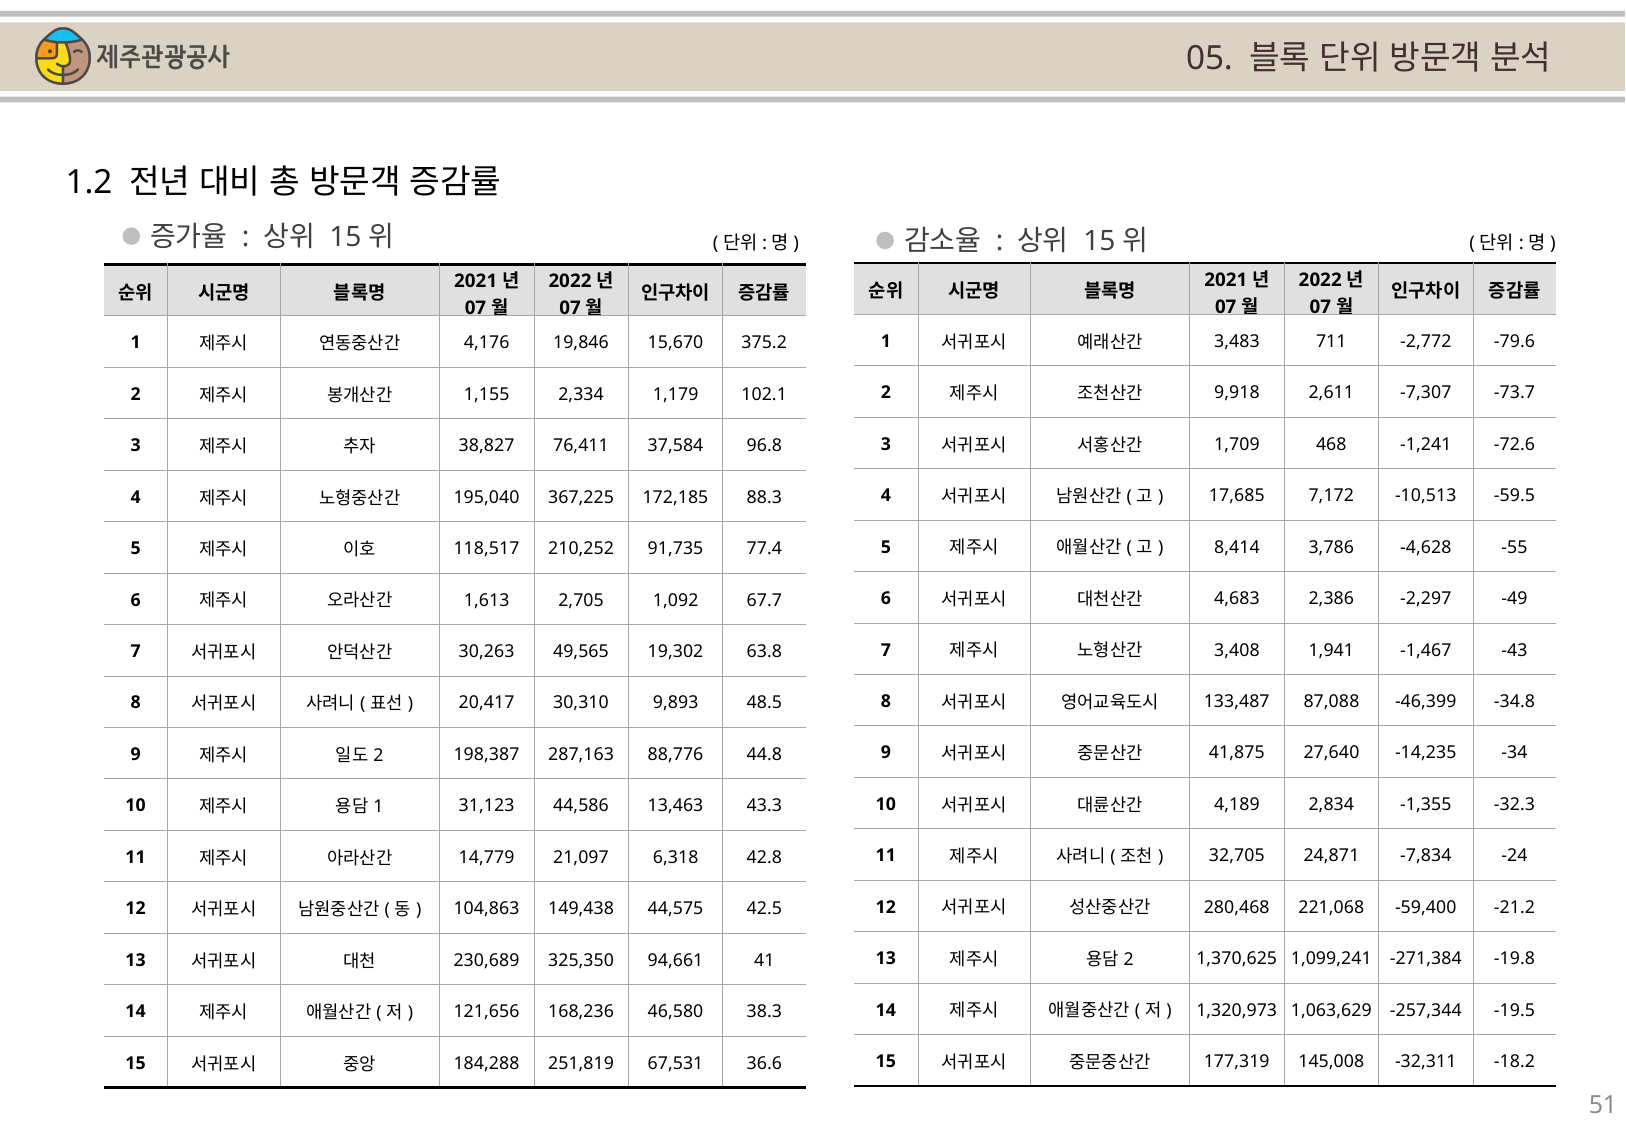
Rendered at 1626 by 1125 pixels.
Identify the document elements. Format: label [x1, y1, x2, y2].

table_cell [104, 419, 167, 470]
slide_number [1251, 1063, 1618, 1123]
table_cell [1031, 726, 1189, 777]
table_header [723, 266, 806, 315]
table_cell [104, 831, 167, 881]
table_cell [629, 728, 722, 778]
table_cell [104, 1037, 167, 1086]
table_cell [281, 419, 439, 470]
table_cell [854, 829, 918, 880]
table_cell [535, 471, 628, 521]
table_cell [168, 934, 280, 984]
table_cell [1474, 572, 1556, 623]
table_header [281, 266, 439, 315]
table_cell [1379, 881, 1473, 931]
text_box [875, 215, 1163, 264]
table_cell [1031, 418, 1189, 468]
table_header [629, 266, 722, 315]
table_cell [1031, 315, 1189, 365]
table_cell [854, 624, 918, 674]
table_cell [1190, 932, 1284, 983]
table_cell [1379, 624, 1473, 674]
table_cell [723, 522, 806, 573]
table_cell [281, 522, 439, 573]
table_cell [919, 675, 1030, 725]
table_cell [1285, 932, 1378, 983]
table_cell [1474, 778, 1556, 828]
table_cell [535, 934, 628, 984]
text_box [698, 223, 814, 261]
table_cell [854, 366, 918, 417]
table_cell [919, 932, 1030, 983]
table_cell [723, 677, 806, 727]
table_cell [440, 728, 534, 778]
table_cell [854, 726, 918, 777]
table_cell [535, 677, 628, 727]
table_cell [281, 625, 439, 676]
table_cell [1190, 572, 1284, 623]
table_header [1379, 264, 1473, 314]
table_cell [1379, 932, 1473, 983]
table_cell [723, 831, 806, 881]
table_cell [104, 522, 167, 573]
table_cell [440, 985, 534, 1036]
table_cell [629, 368, 722, 418]
table_cell [168, 728, 280, 778]
table_cell [1285, 469, 1378, 520]
table_cell [1379, 675, 1473, 725]
table_cell [919, 418, 1030, 468]
table_cell [1190, 315, 1284, 365]
table_cell [104, 471, 167, 521]
table_cell [629, 471, 722, 521]
table_cell [1190, 984, 1284, 1034]
text_box [1042, 28, 1595, 84]
table_cell [629, 882, 722, 933]
table_cell [1031, 1035, 1189, 1085]
table_cell [1474, 315, 1556, 365]
table_cell [104, 368, 167, 418]
table_cell [1031, 881, 1189, 931]
table_cell [1031, 572, 1189, 623]
table_cell [104, 728, 167, 778]
table_cell [629, 522, 722, 573]
table_cell [854, 469, 918, 520]
table_cell [1379, 778, 1473, 828]
text_box [121, 210, 409, 260]
table_cell [1285, 521, 1378, 571]
table_cell [723, 625, 806, 676]
table_cell [535, 728, 628, 778]
table_cell [440, 316, 534, 367]
table_cell [535, 882, 628, 933]
table_cell [629, 1037, 722, 1086]
table_cell [919, 778, 1030, 828]
table_cell [629, 316, 722, 367]
table_cell [919, 469, 1030, 520]
table_cell [168, 419, 280, 470]
table_cell [104, 882, 167, 933]
table_cell [919, 521, 1030, 571]
table_cell [281, 728, 439, 778]
table_header [1190, 264, 1284, 314]
table_cell [1474, 624, 1556, 674]
table_cell [1474, 726, 1556, 777]
text_box [50, 152, 1144, 208]
table_cell [919, 984, 1030, 1034]
table_cell [168, 368, 280, 418]
table_cell [281, 934, 439, 984]
table_cell [919, 726, 1030, 777]
table_cell [535, 625, 628, 676]
table_cell [440, 419, 534, 470]
table_cell [168, 831, 280, 881]
table_cell [1474, 984, 1556, 1034]
table_cell [1190, 624, 1284, 674]
table_cell [104, 779, 167, 830]
table_cell [168, 522, 280, 573]
table_cell [1190, 1035, 1284, 1085]
table_cell [1285, 624, 1378, 674]
table_cell [1285, 418, 1378, 468]
table_cell [1474, 418, 1556, 468]
table_cell [1190, 521, 1284, 571]
table_cell [1190, 469, 1284, 520]
table_cell [1031, 469, 1189, 520]
picture [31, 26, 232, 87]
table_cell [854, 932, 918, 983]
table_cell [723, 934, 806, 984]
table_cell [1474, 829, 1556, 880]
table_cell [1474, 521, 1556, 571]
table_cell [168, 677, 280, 727]
table_cell [629, 831, 722, 881]
table_cell [919, 1035, 1030, 1085]
table_cell [168, 625, 280, 676]
table_cell [281, 574, 439, 624]
table_cell [104, 985, 167, 1036]
table_cell [535, 368, 628, 418]
table_cell [1474, 469, 1556, 520]
table_cell [104, 625, 167, 676]
table_cell [440, 471, 534, 521]
table_cell [440, 522, 534, 573]
table_cell [168, 1037, 280, 1086]
table_cell [440, 831, 534, 881]
table_cell [1474, 366, 1556, 417]
table_cell [168, 985, 280, 1036]
table_cell [281, 831, 439, 881]
table_cell [281, 882, 439, 933]
table_header [1031, 264, 1189, 314]
table_cell [1379, 469, 1473, 520]
table_cell [1285, 1035, 1378, 1063]
table_cell [440, 574, 534, 624]
table_cell [919, 829, 1030, 880]
table_cell [854, 418, 918, 468]
table_cell [1379, 984, 1473, 1034]
table_cell [854, 572, 918, 623]
table_cell [535, 1037, 628, 1086]
text_box [1454, 223, 1571, 261]
table_cell [440, 625, 534, 676]
table_cell [919, 315, 1030, 365]
table_cell [535, 831, 628, 881]
table_cell [1379, 366, 1473, 417]
table_cell [629, 779, 722, 830]
table_cell [1031, 984, 1189, 1034]
table_cell [168, 779, 280, 830]
table_cell [168, 316, 280, 367]
table_cell [723, 985, 806, 1036]
table_cell [281, 316, 439, 367]
table_cell [723, 779, 806, 830]
table_cell [1031, 932, 1189, 983]
table_cell [919, 624, 1030, 674]
table_cell [1474, 675, 1556, 725]
table_cell [1285, 778, 1378, 828]
table_header [440, 266, 534, 315]
table_cell [723, 419, 806, 470]
table_cell [1190, 726, 1284, 777]
table_cell [440, 368, 534, 418]
table_cell [723, 574, 806, 624]
table_cell [281, 368, 439, 418]
table_cell [1031, 521, 1189, 571]
table_cell [1474, 932, 1556, 983]
table_cell [1190, 881, 1284, 931]
table_cell [535, 574, 628, 624]
table_cell [535, 985, 628, 1036]
table_header [535, 266, 628, 315]
table_cell [440, 1037, 534, 1086]
table_cell [1190, 778, 1284, 828]
table_cell [854, 881, 918, 931]
table_cell [1285, 984, 1378, 1034]
table_cell [1474, 881, 1556, 931]
table_cell [1285, 315, 1378, 365]
table_cell [1031, 778, 1189, 828]
table_cell [168, 882, 280, 933]
table_cell [1031, 675, 1189, 725]
table_cell [535, 316, 628, 367]
table_cell [104, 934, 167, 984]
table_cell [854, 675, 918, 725]
table_cell [919, 366, 1030, 417]
table_cell [629, 574, 722, 624]
table_cell [854, 315, 918, 365]
table_cell [281, 1037, 439, 1086]
table_cell [104, 316, 167, 367]
table_cell [1031, 624, 1189, 674]
table_cell [535, 779, 628, 830]
table_cell [919, 881, 1030, 931]
table_cell [854, 1035, 918, 1085]
table_header [1474, 264, 1556, 314]
table_cell [723, 316, 806, 367]
table_cell [1379, 1035, 1473, 1063]
table_cell [1285, 675, 1378, 725]
table_cell [1379, 572, 1473, 623]
table_cell [1285, 881, 1378, 931]
table_cell [629, 625, 722, 676]
table_cell [629, 677, 722, 727]
table_cell [1190, 418, 1284, 468]
table_cell [723, 1037, 806, 1086]
table_cell [629, 419, 722, 470]
table_cell [1285, 726, 1378, 777]
table_cell [723, 368, 806, 418]
table_cell [1285, 366, 1378, 417]
table_cell [281, 471, 439, 521]
table_cell [535, 419, 628, 470]
table_cell [281, 677, 439, 727]
table_cell [629, 985, 722, 1036]
table_cell [1379, 315, 1473, 365]
table_cell [1031, 829, 1189, 880]
table_cell [1190, 829, 1284, 880]
table_cell [723, 471, 806, 521]
table_header [1285, 264, 1378, 314]
table_cell [168, 471, 280, 521]
table_cell [1474, 1035, 1556, 1063]
table_cell [854, 984, 918, 1034]
table_cell [535, 522, 628, 573]
table_cell [1379, 418, 1473, 468]
table_cell [629, 934, 722, 984]
table_cell [1031, 366, 1189, 417]
table_header [854, 264, 918, 314]
table_cell [1190, 675, 1284, 725]
table_cell [104, 574, 167, 624]
table_cell [440, 677, 534, 727]
table_cell [440, 882, 534, 933]
table_cell [723, 728, 806, 778]
table_cell [723, 882, 806, 933]
table_header [919, 264, 1030, 314]
table_cell [281, 779, 439, 830]
table_cell [1190, 366, 1284, 417]
table_cell [854, 521, 918, 571]
table_cell [281, 985, 439, 1036]
table_cell [440, 934, 534, 984]
table_cell [1379, 726, 1473, 777]
table_cell [168, 574, 280, 624]
table_cell [1379, 829, 1473, 880]
table_cell [854, 778, 918, 828]
table_cell [1379, 521, 1473, 571]
table_cell [1285, 829, 1378, 880]
table_header [104, 266, 167, 315]
table_cell [440, 779, 534, 830]
table_cell [1285, 572, 1378, 623]
table_cell [919, 572, 1030, 623]
table_header [168, 266, 280, 315]
table_cell [104, 677, 167, 727]
